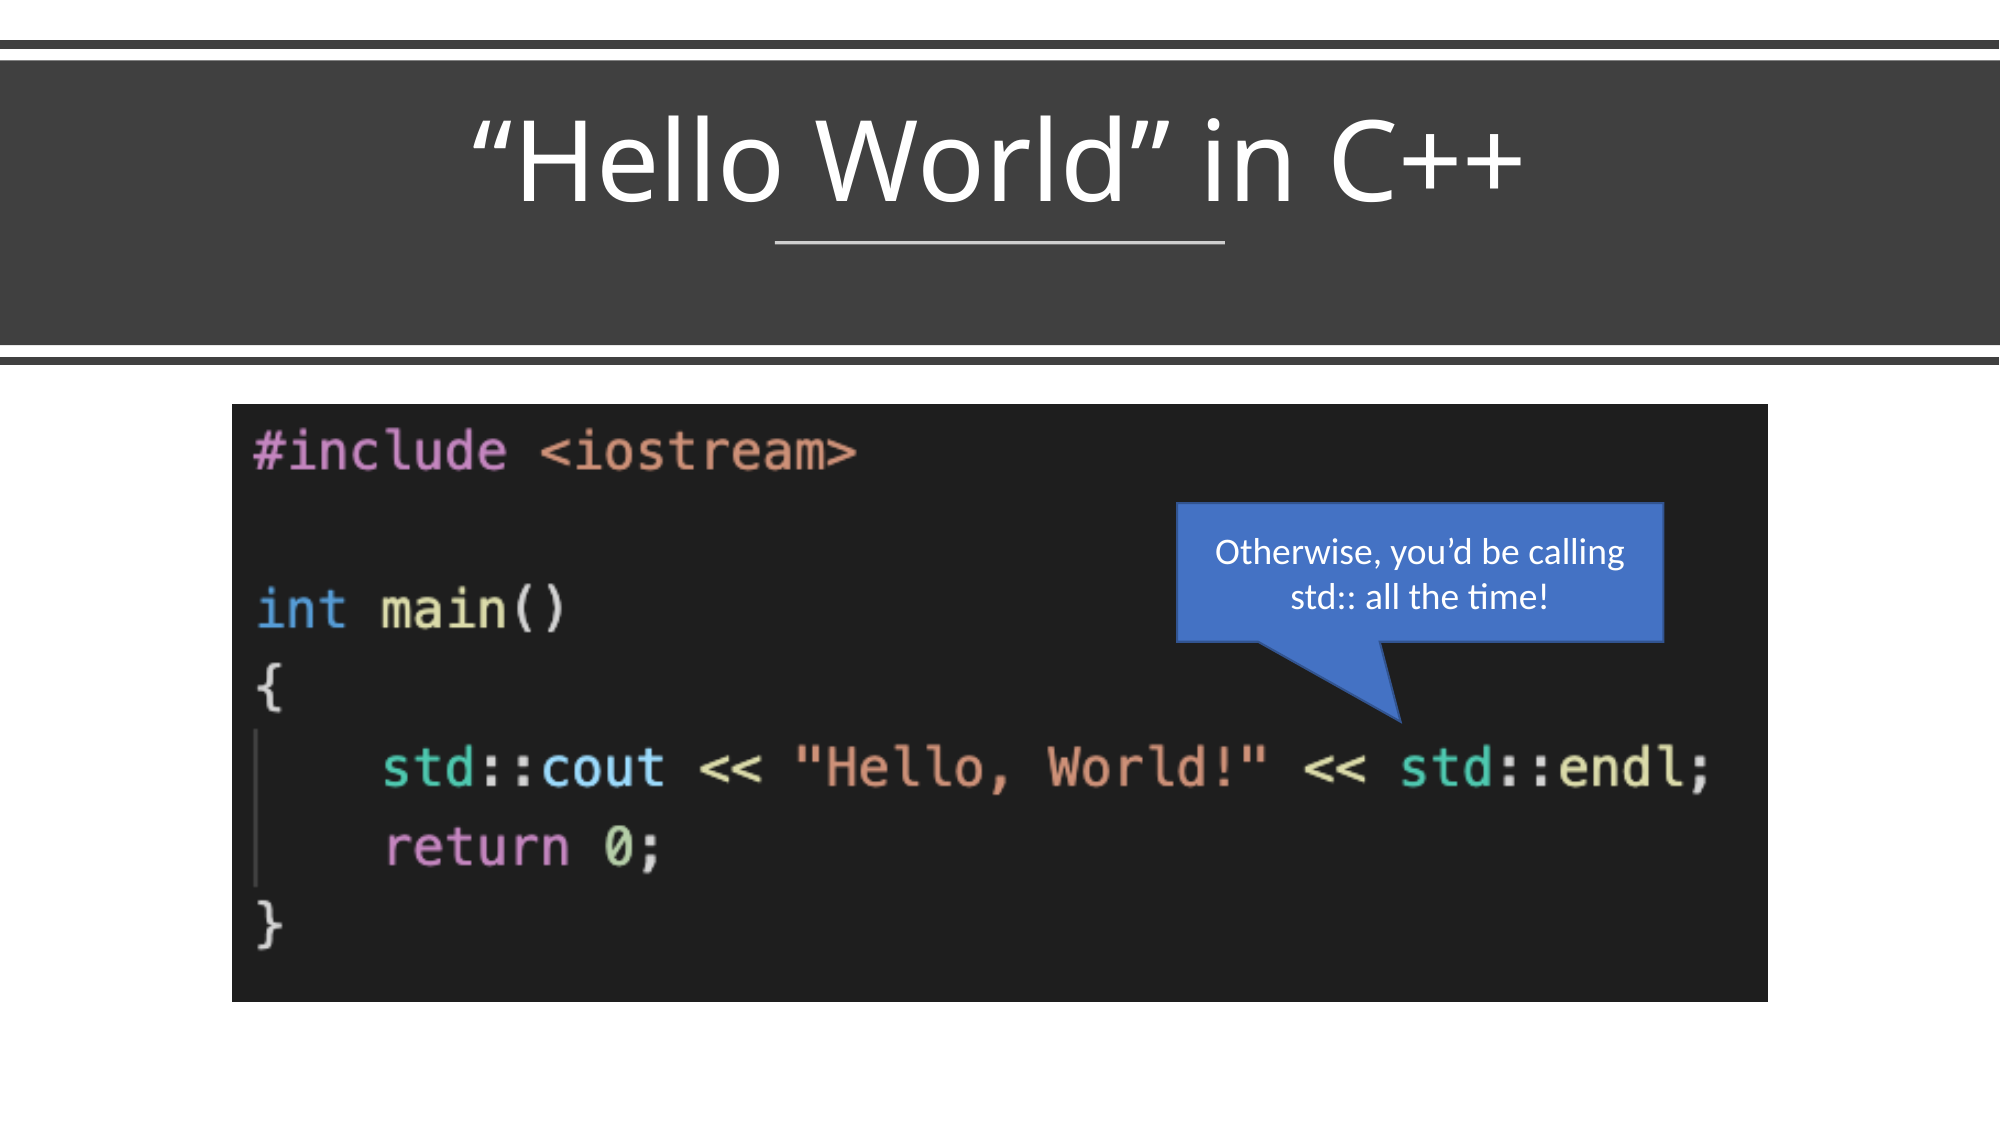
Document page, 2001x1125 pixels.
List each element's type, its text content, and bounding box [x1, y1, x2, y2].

text_box [0, 59, 2000, 346]
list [232, 404, 1768, 1003]
title “Hello World” in C++ [86, 80, 1914, 233]
